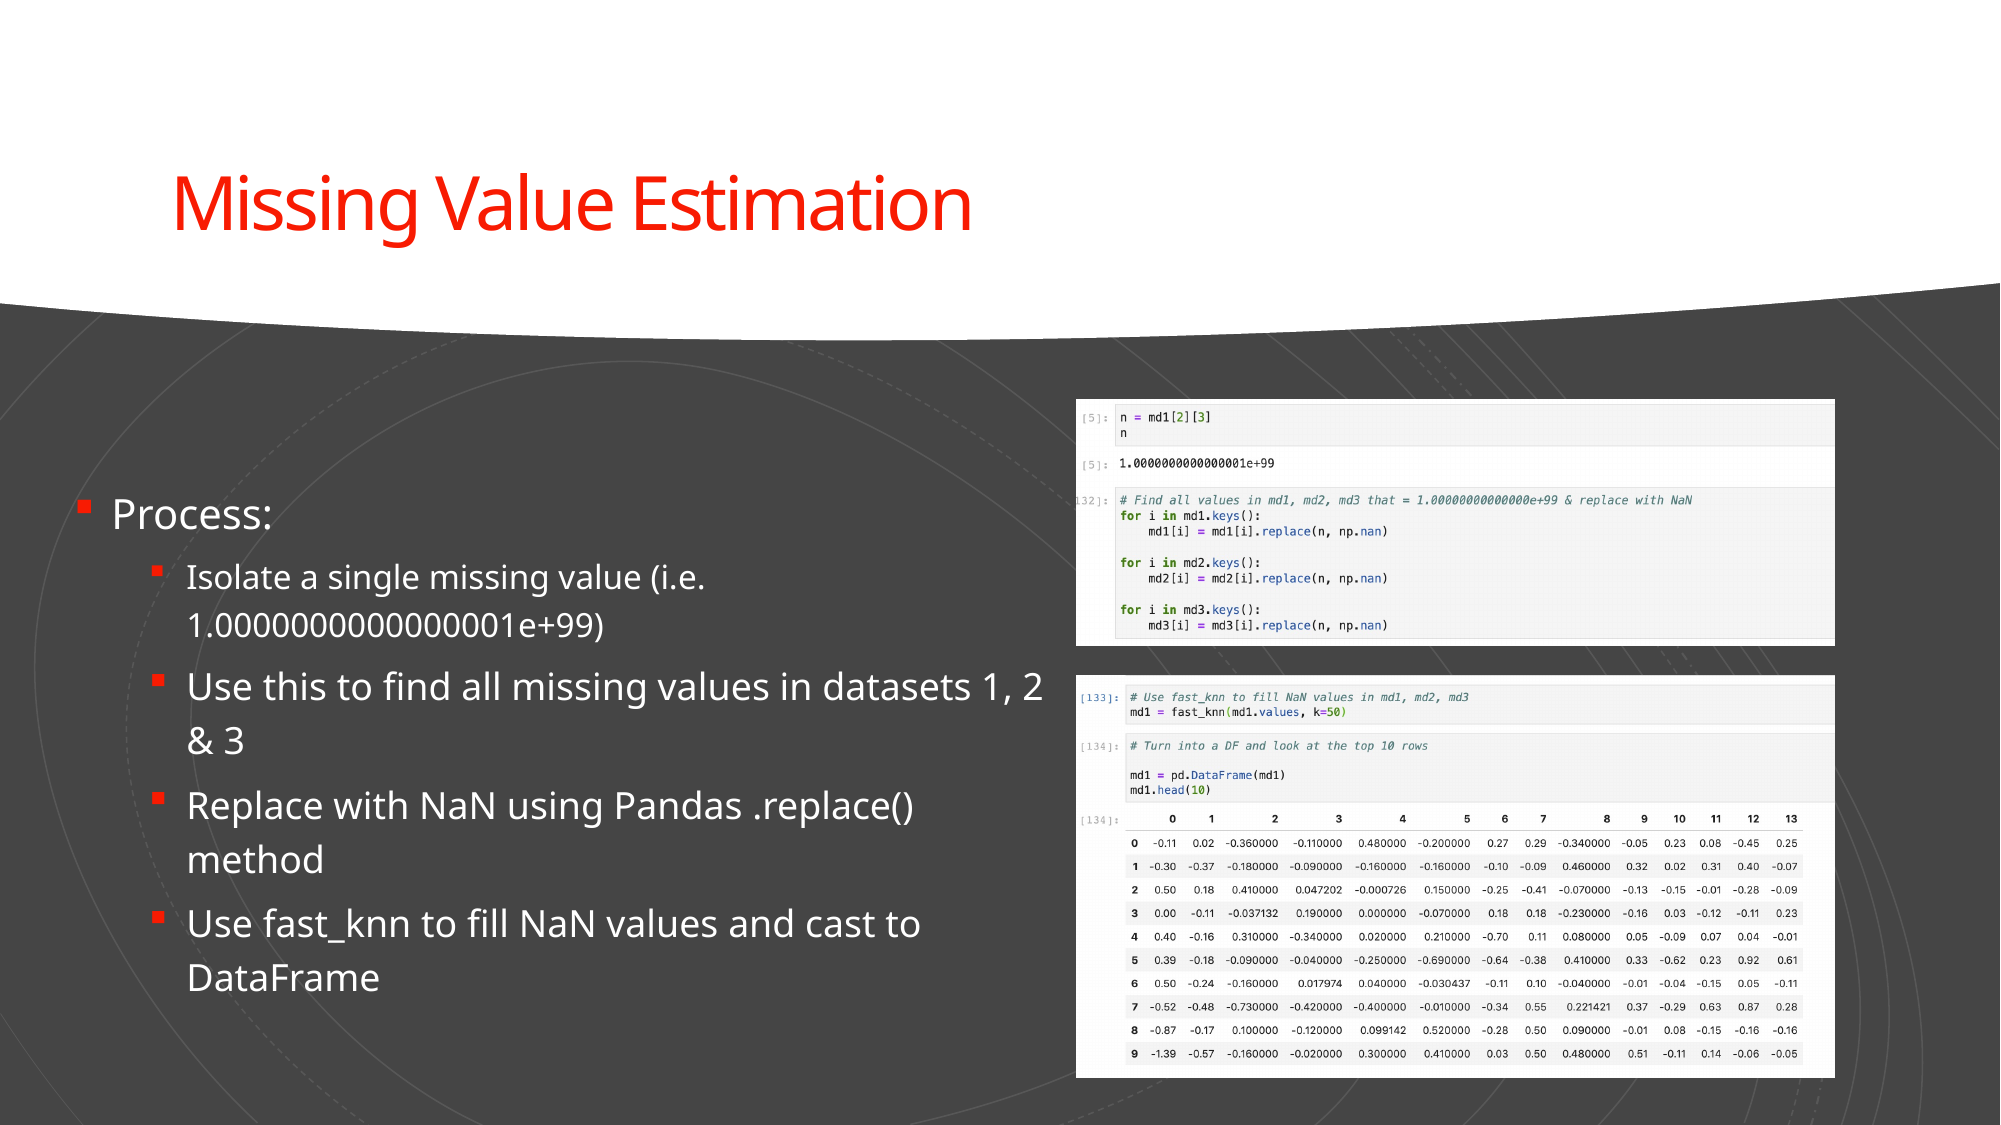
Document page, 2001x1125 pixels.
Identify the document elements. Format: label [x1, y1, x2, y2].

picture [1076, 675, 1835, 1078]
text_box [0, 0, 2000, 1125]
picture [1076, 398, 1835, 646]
